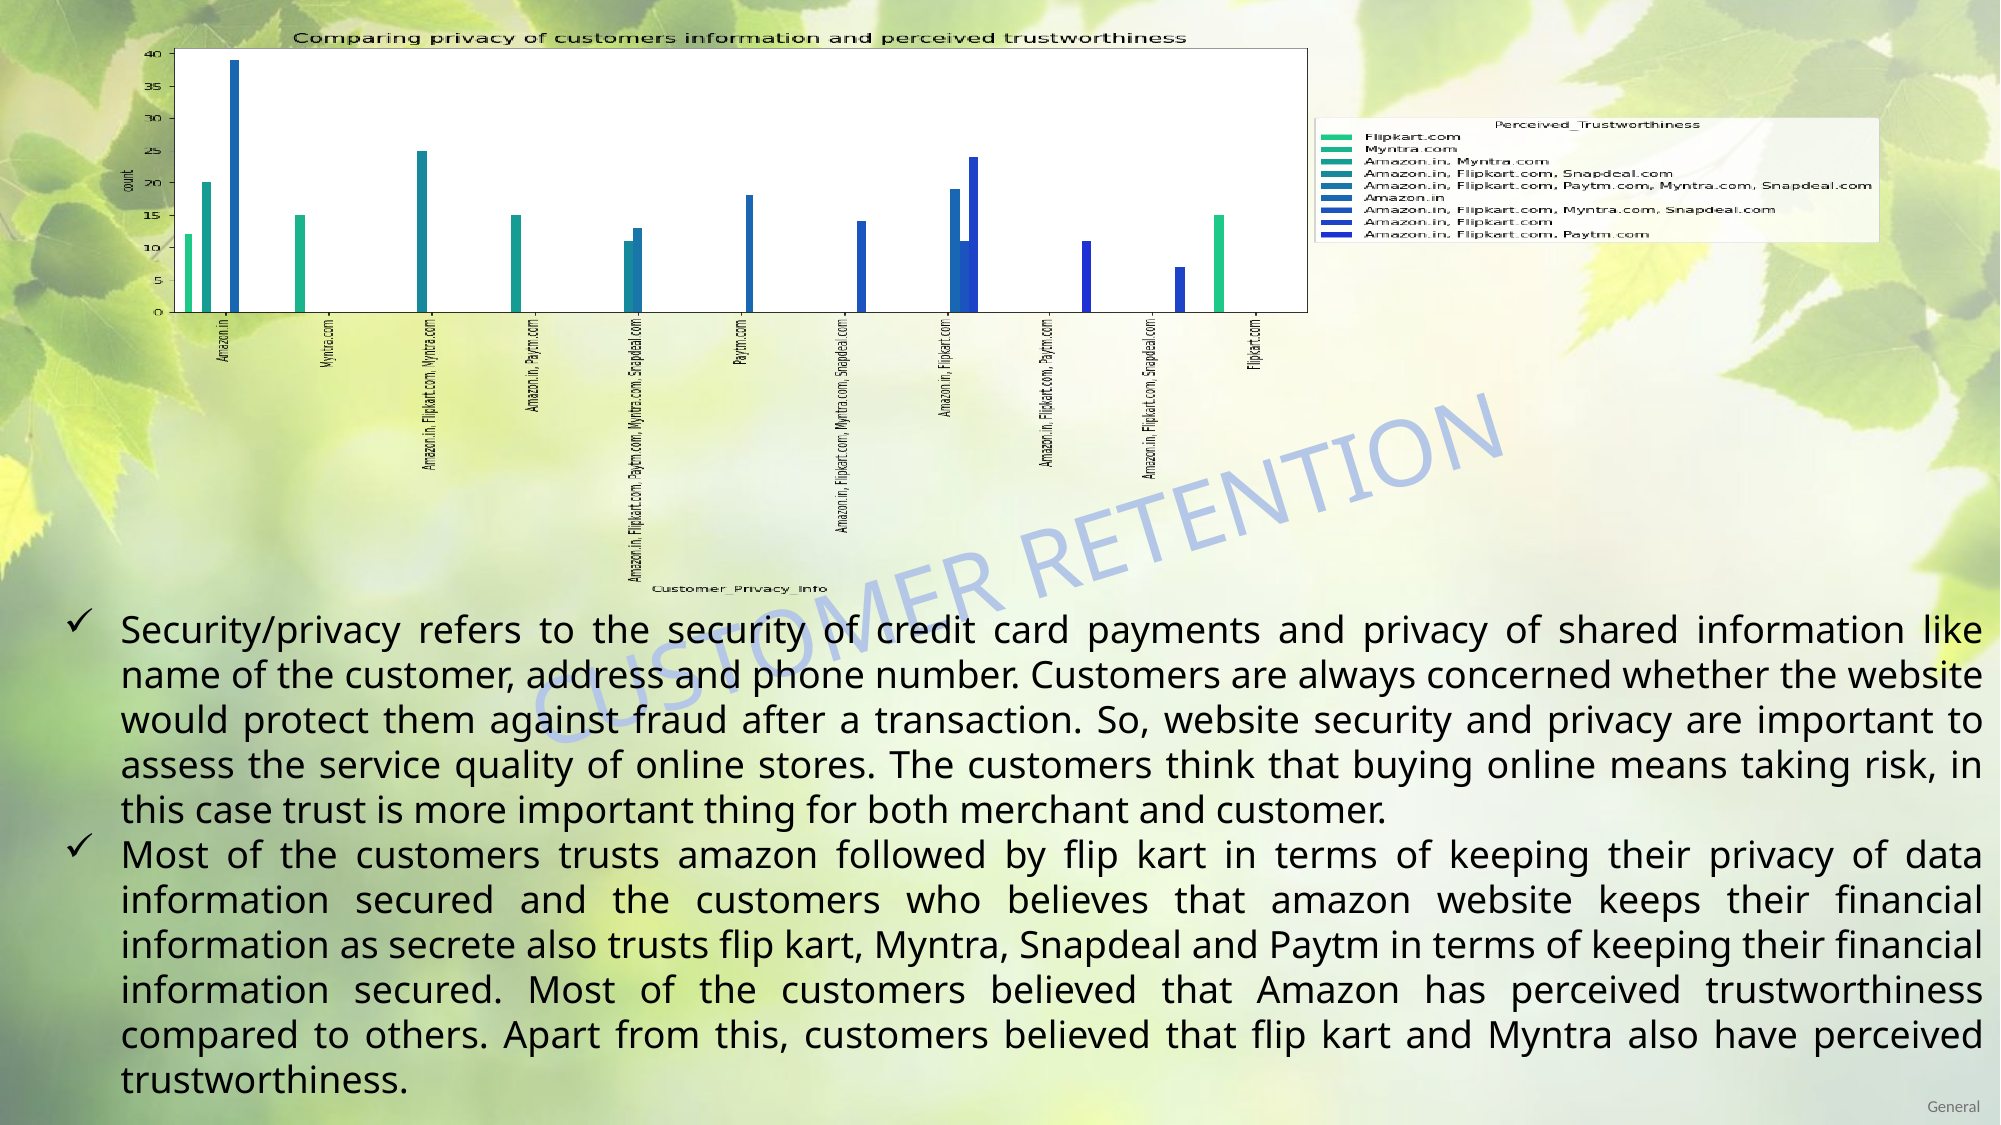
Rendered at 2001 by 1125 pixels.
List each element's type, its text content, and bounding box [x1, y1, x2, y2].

picture [110, 27, 1890, 599]
text_box Security/privacy refers to the security of credit card payments and privacy of shared information like name of the customer, address and phone number. Customers are always concerned whether the website would protect them against fraud after a transaction. So, website security and privacy are important to assess the service quality of online stores. The customers think that buying online means taking risk, in this case trust is more important thing for both merchant and customer. Most of the customers trusts amazon followed by flip kart in terms of keeping their privacy of data information secured and the customers who believes that amazon website keeps their financial information as secrete also trusts flip kart, Myntra, Snapdeal and Paytm in terms of keeping their financial information secured. Most of the customers believed that Amazon has perceived trustworthiness compared to others. Apart from this, customers believed that flip kart and Myntra also have perceived trustworthiness. [49, 598, 2000, 1109]
